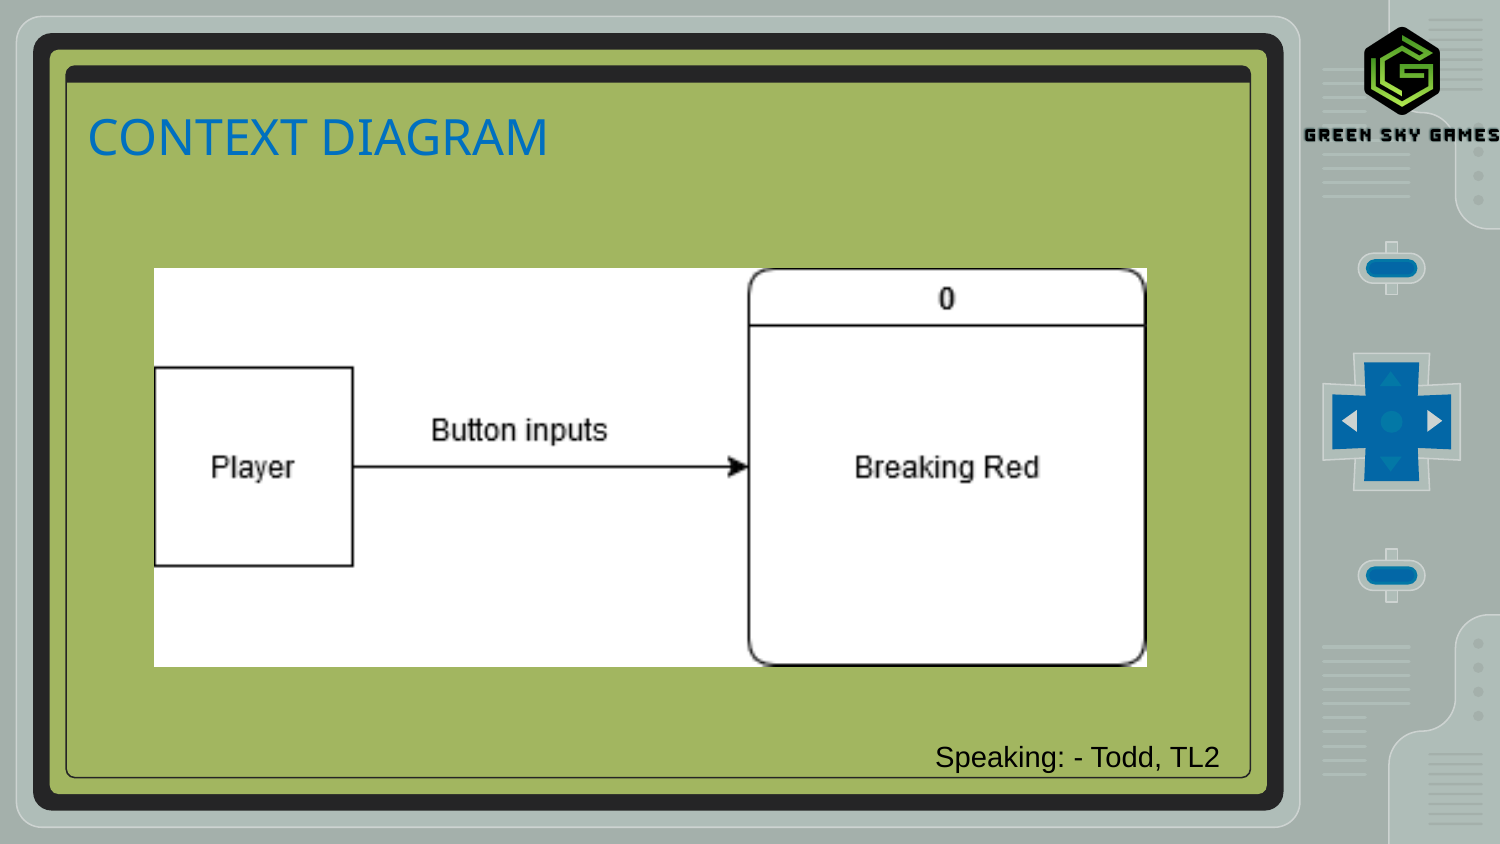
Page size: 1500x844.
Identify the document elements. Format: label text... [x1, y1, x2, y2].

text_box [1322, 353, 1461, 491]
picture [1285, 0, 1500, 184]
picture [154, 268, 1147, 667]
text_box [1358, 241, 1426, 295]
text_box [1358, 548, 1426, 603]
title CONTEXT DIAGRAM [72, 90, 877, 225]
text_box Speaking: - Todd, TL2 [920, 730, 1245, 781]
